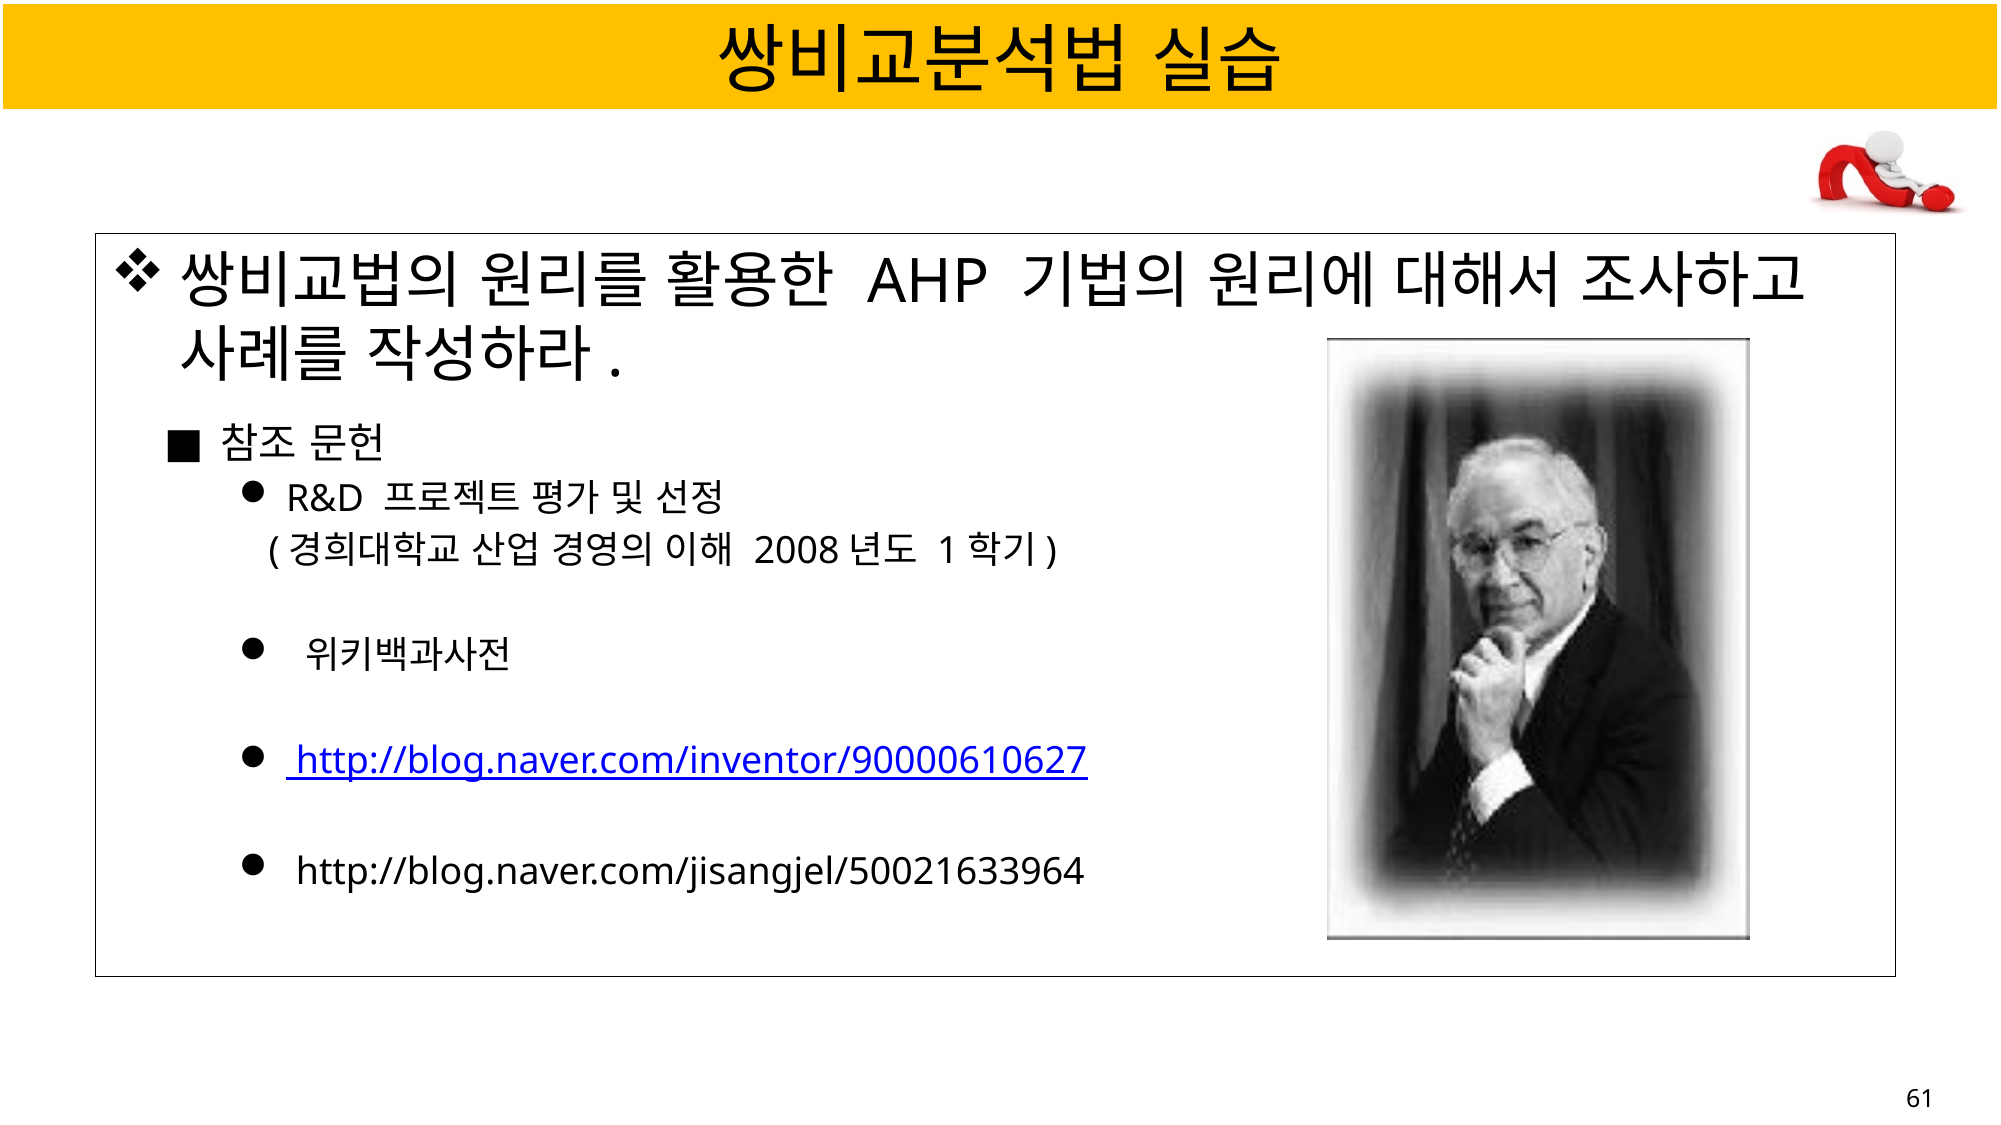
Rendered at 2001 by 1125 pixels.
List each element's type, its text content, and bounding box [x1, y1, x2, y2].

picture [1799, 125, 1977, 220]
list 쌍비교법의 원리를 활용한 AHP 기법의 원리에 대해서 조사하고 사례를 작성하라. [95, 233, 1896, 977]
text_box 참조 문헌 R&D 프로젝트 평가 및 선정 (경희대학교 산업 경영의 이해 2008년도 1학기) 위키백과사전 http://blog.naver.com/inventor/90000610627 http://blog.naver.com/jisangjel/50021633964 [149, 408, 1178, 929]
picture [1327, 337, 1750, 941]
title 쌍비교분석법 실습 [0, 0, 2000, 115]
